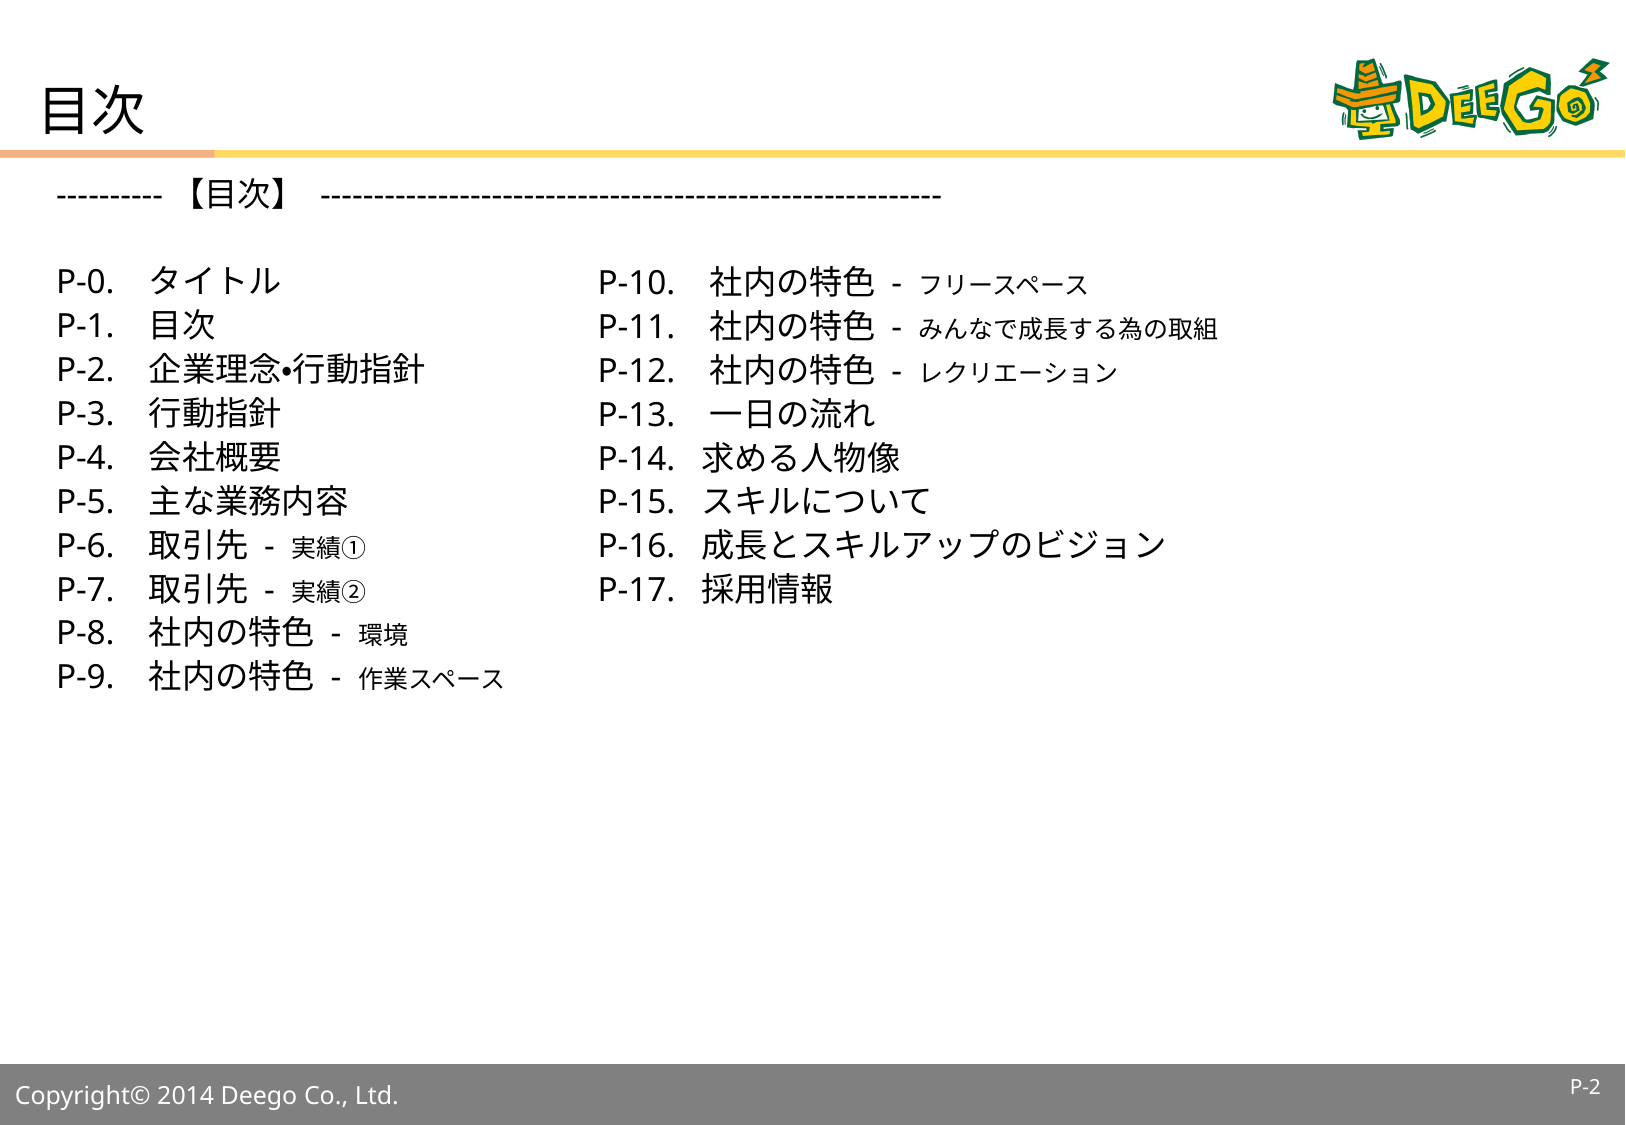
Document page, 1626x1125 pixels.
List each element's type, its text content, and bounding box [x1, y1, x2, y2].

text_box ----------【目次】 ---------------------------------------------------------- P-0. タイトル P-1. 目次 P-2. 企業理念・行動指針 P-3. 行動指針 P-4. 会社概要 P-5. 主な業務内容 P-6. 取引先 - 実績① P-7. 取引先 - 実績② P-8. 社内の特色 - 環境 P-9. 社内の特色 - 作業スペース [41, 161, 1332, 733]
picture [1330, 44, 1614, 140]
title 目次 [22, 0, 1317, 151]
text_box P-10. 社内の特色 - フリースペース P-11. 社内の特色 - みんなで成長する為の取組 P-12. 社内の特色 - レクリエーション P-13. 一日の流れ P-14. 求める人物像 P-15. スキルについて P-16. 成長とスキルアップのビジョン P-17. 採用情報 [582, 249, 1305, 646]
slide_number P-1 [1389, 1057, 1616, 1118]
